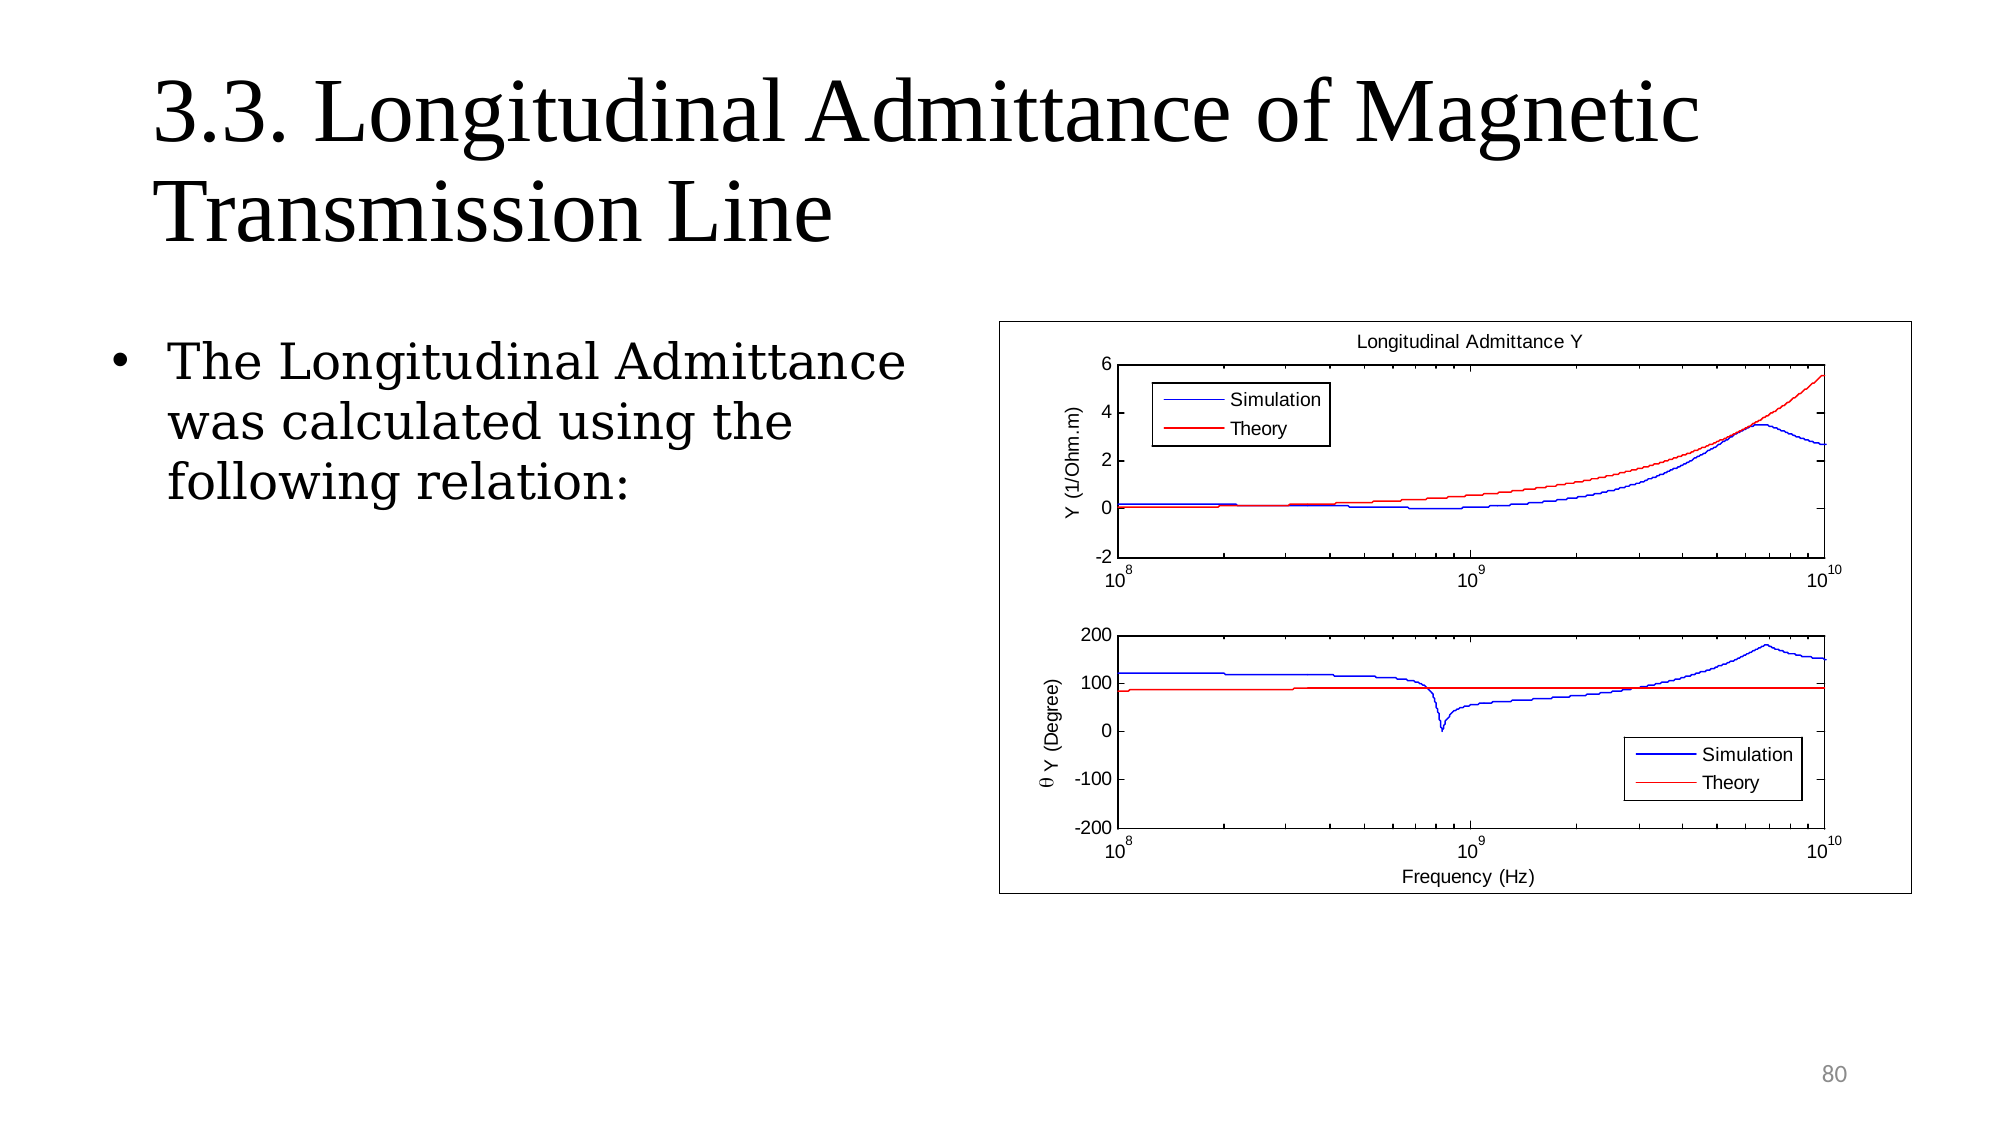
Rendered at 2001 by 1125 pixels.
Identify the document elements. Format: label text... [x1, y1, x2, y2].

title 3.3. Longitudinal Admittance of Magnetic Transmission Line [137, 53, 1863, 271]
picture [999, 321, 1912, 894]
slide_number 80 [1412, 1042, 1863, 1103]
